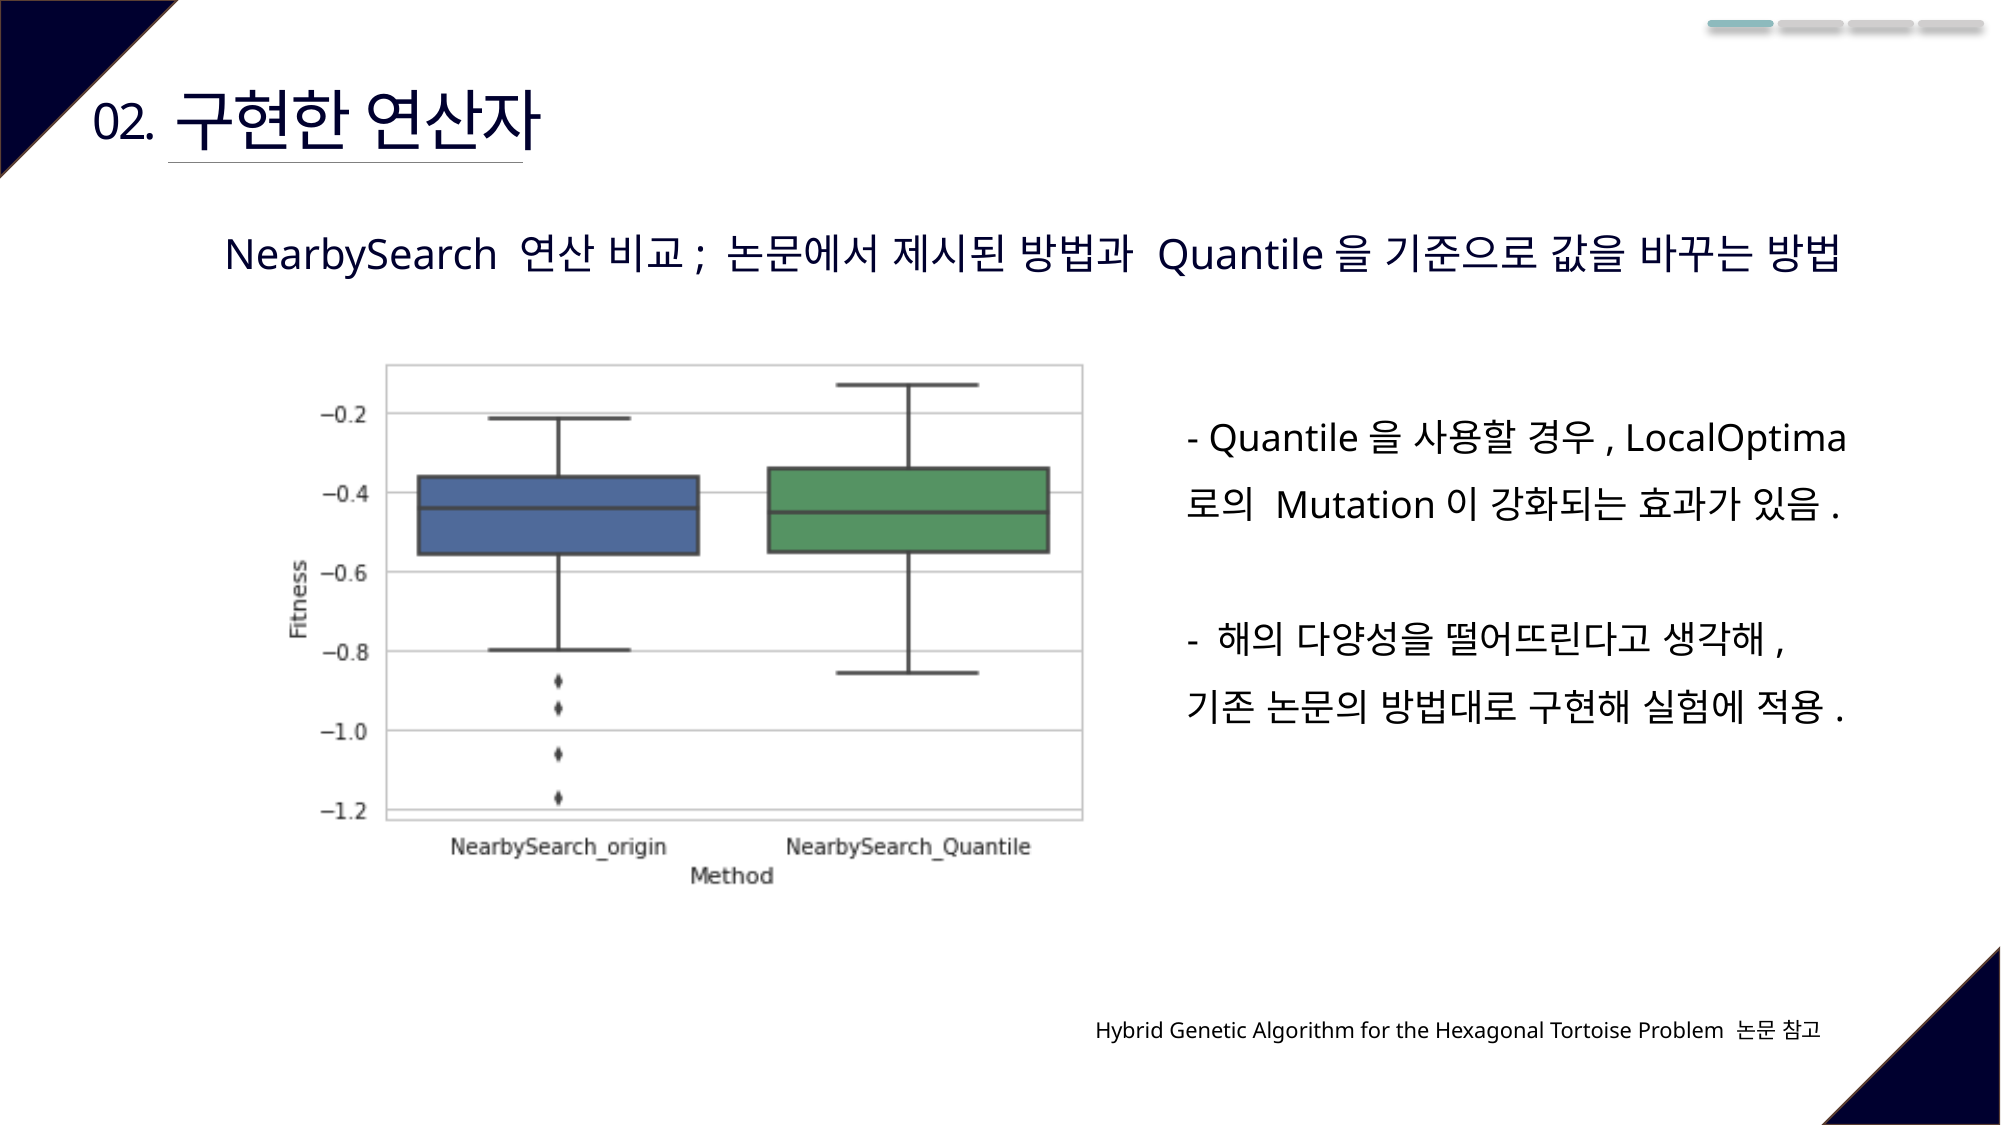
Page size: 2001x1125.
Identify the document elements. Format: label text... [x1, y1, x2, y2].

text_box 구현한 연산자 [159, 71, 559, 167]
text_box - Quantile을 사용할 경우, LocalOptima로의 Mutation이 강화되는 효과가 있음. - 해의 다양성을 떨어뜨린다고 생각해, 기존 논문의 방법대로 구현해 실험에 적용. [1172, 383, 1867, 737]
text_box 02. [78, 81, 172, 157]
picture [261, 348, 1107, 901]
text_box NearbySearch 연산 비교; 논문에서 제시된 방법과 Quantile을 기준으로 값을 바꾸는 방법 [208, 204, 1868, 302]
text_box Hybrid Genetic Algorithm for the Hexagonal Tortoise Problem 논문 참고 [1080, 1009, 1837, 1051]
